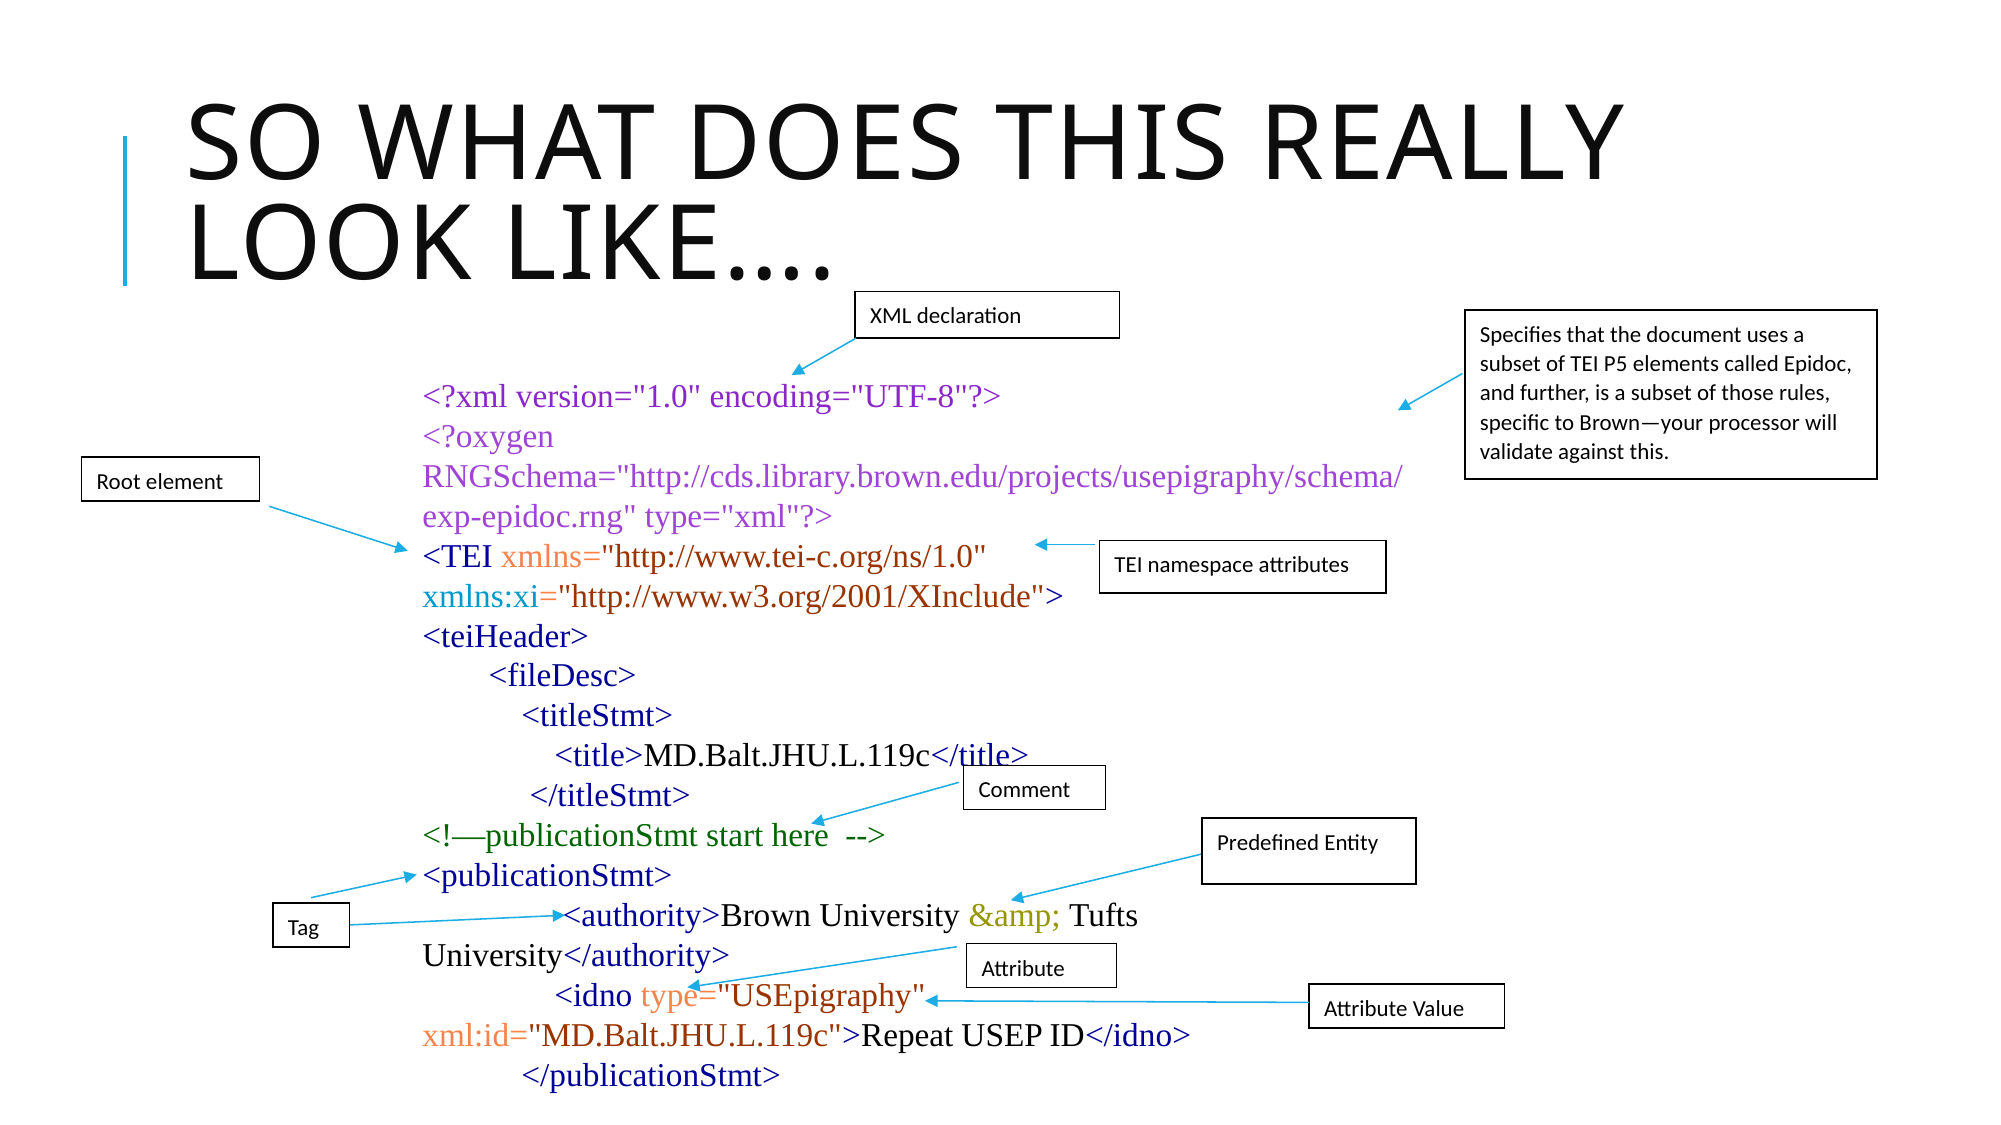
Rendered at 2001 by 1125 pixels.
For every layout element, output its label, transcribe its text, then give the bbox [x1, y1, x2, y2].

text_box XML declaration [855, 291, 1120, 338]
text_box Root element [81, 457, 260, 501]
text_box Predefined Entity [1202, 817, 1417, 885]
text_box Attribute [966, 943, 1117, 988]
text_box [791, 337, 857, 376]
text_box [349, 914, 566, 926]
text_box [1397, 373, 1463, 411]
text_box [687, 946, 958, 988]
title So what does this Really look like…. [170, 76, 1766, 323]
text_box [269, 506, 408, 552]
text_box <?xml version="1.0" encoding="UTF-8"?> <?oxygen RNGSchema="http://cds.library.brown.edu/projects/usepigraphy/schema/exp-epidoc.rng" type="xml"?> <TEI xmlns="http://www.tei-c.org/ns/1.0" xmlns:xi="http://www.w3.org/2001/XInclude"> <teiHeader> <fileDesc> <titleStmt> <title>MD.Balt.JHU.L.119c</title> </titleStmt> <!—publicationStmt start here --> <publicationStmt> <authority>Brown University &amp; Tufts University</authority> <idno type="USEpigraphy" xml:id="MD.Balt.JHU.L.119c">Repeat USEP ID</idno> </publicationStmt> … [407, 323, 1453, 1125]
text_box TEI namespace attributes [1099, 540, 1386, 593]
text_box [810, 782, 960, 824]
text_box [311, 874, 418, 898]
text_box Comment [963, 765, 1106, 810]
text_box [1010, 852, 1207, 901]
text_box Attribute Value [1309, 984, 1505, 1028]
text_box Tag [272, 903, 350, 947]
text_box Specifies that the document uses a subset of TEI P5 elements called Epidoc, and further, is a subset of those rules, specific to Brown—your processor will validate against this. [1464, 309, 1878, 479]
